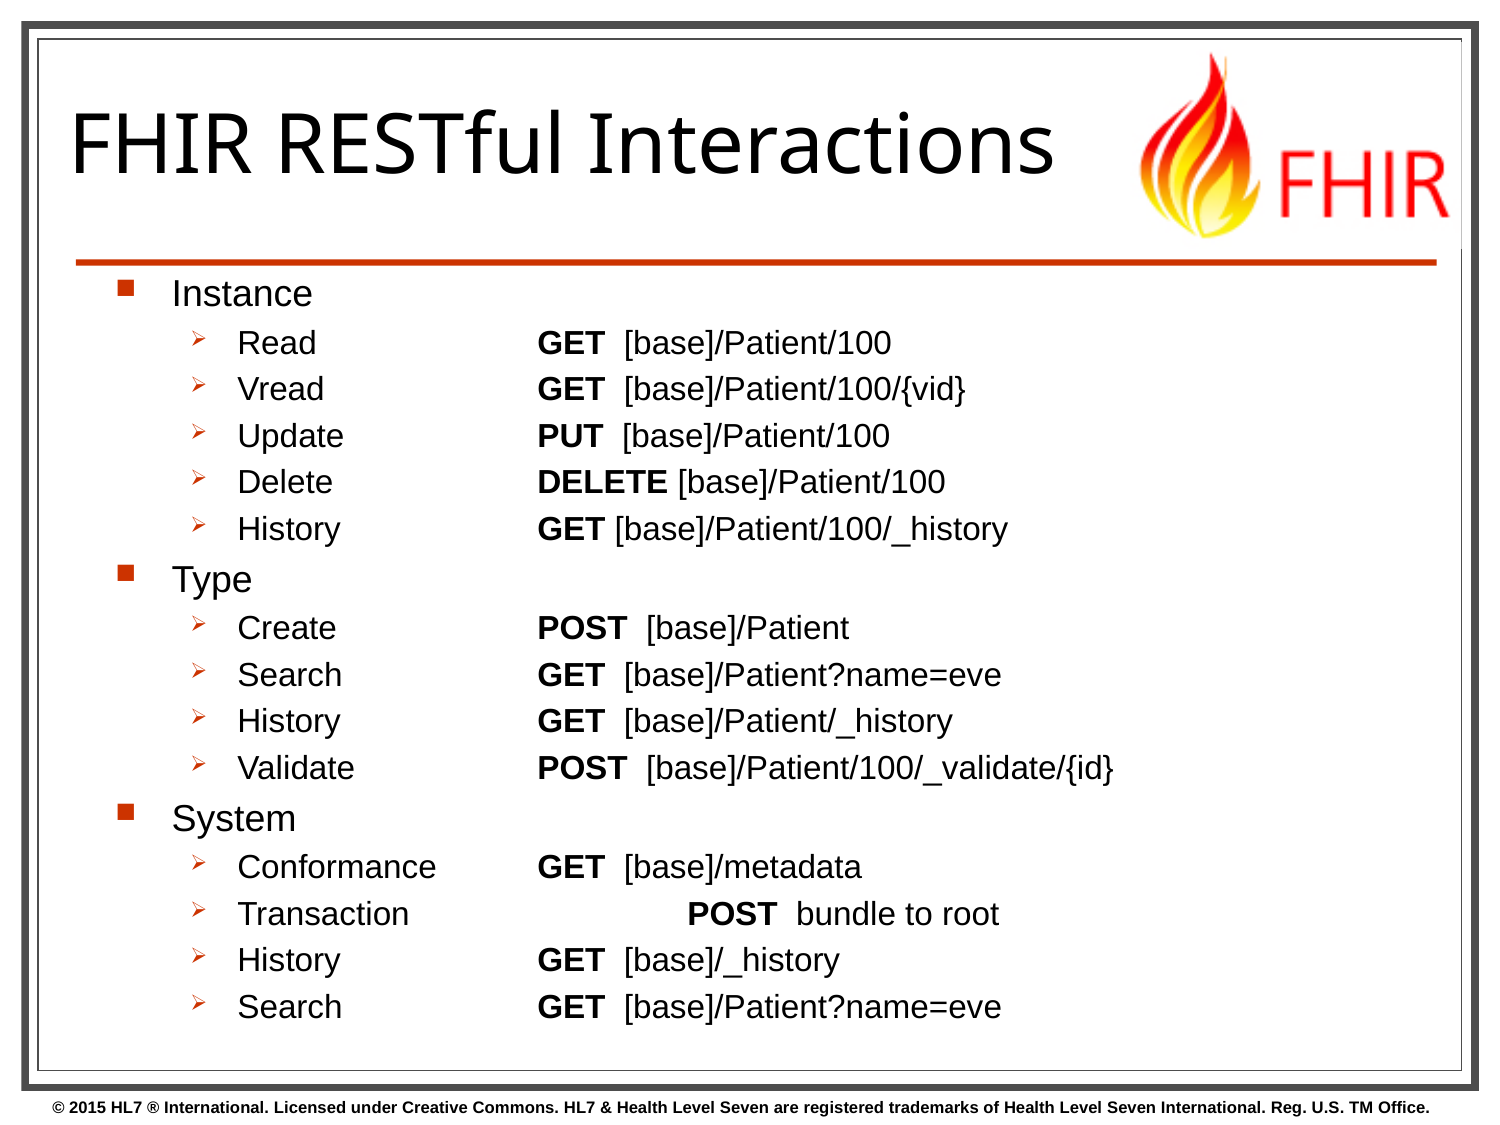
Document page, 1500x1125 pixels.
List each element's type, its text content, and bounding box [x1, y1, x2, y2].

list Instance Read GET [base]/Patient/100 Vread GET [base]/Patient/100/{vid} Update PUT [base]/Patient/100 Delete DELETE [base]/Patient/100 History GET [base]/Patient/100/_history Type Create POST [base]/Patient Search GET [base]/Patient?name=eve History GET [base]/Patient/_history Validate POST [base]/Patient/100/_validate/{id} System Conformance GET [base]/metadata Transaction POST bundle to root History GET [base]/_history Search GET [base]/Patient?name=eve [100, 261, 1188, 1035]
title FHIR RESTful Interactions [53, 54, 1128, 244]
picture [1128, 42, 1462, 249]
